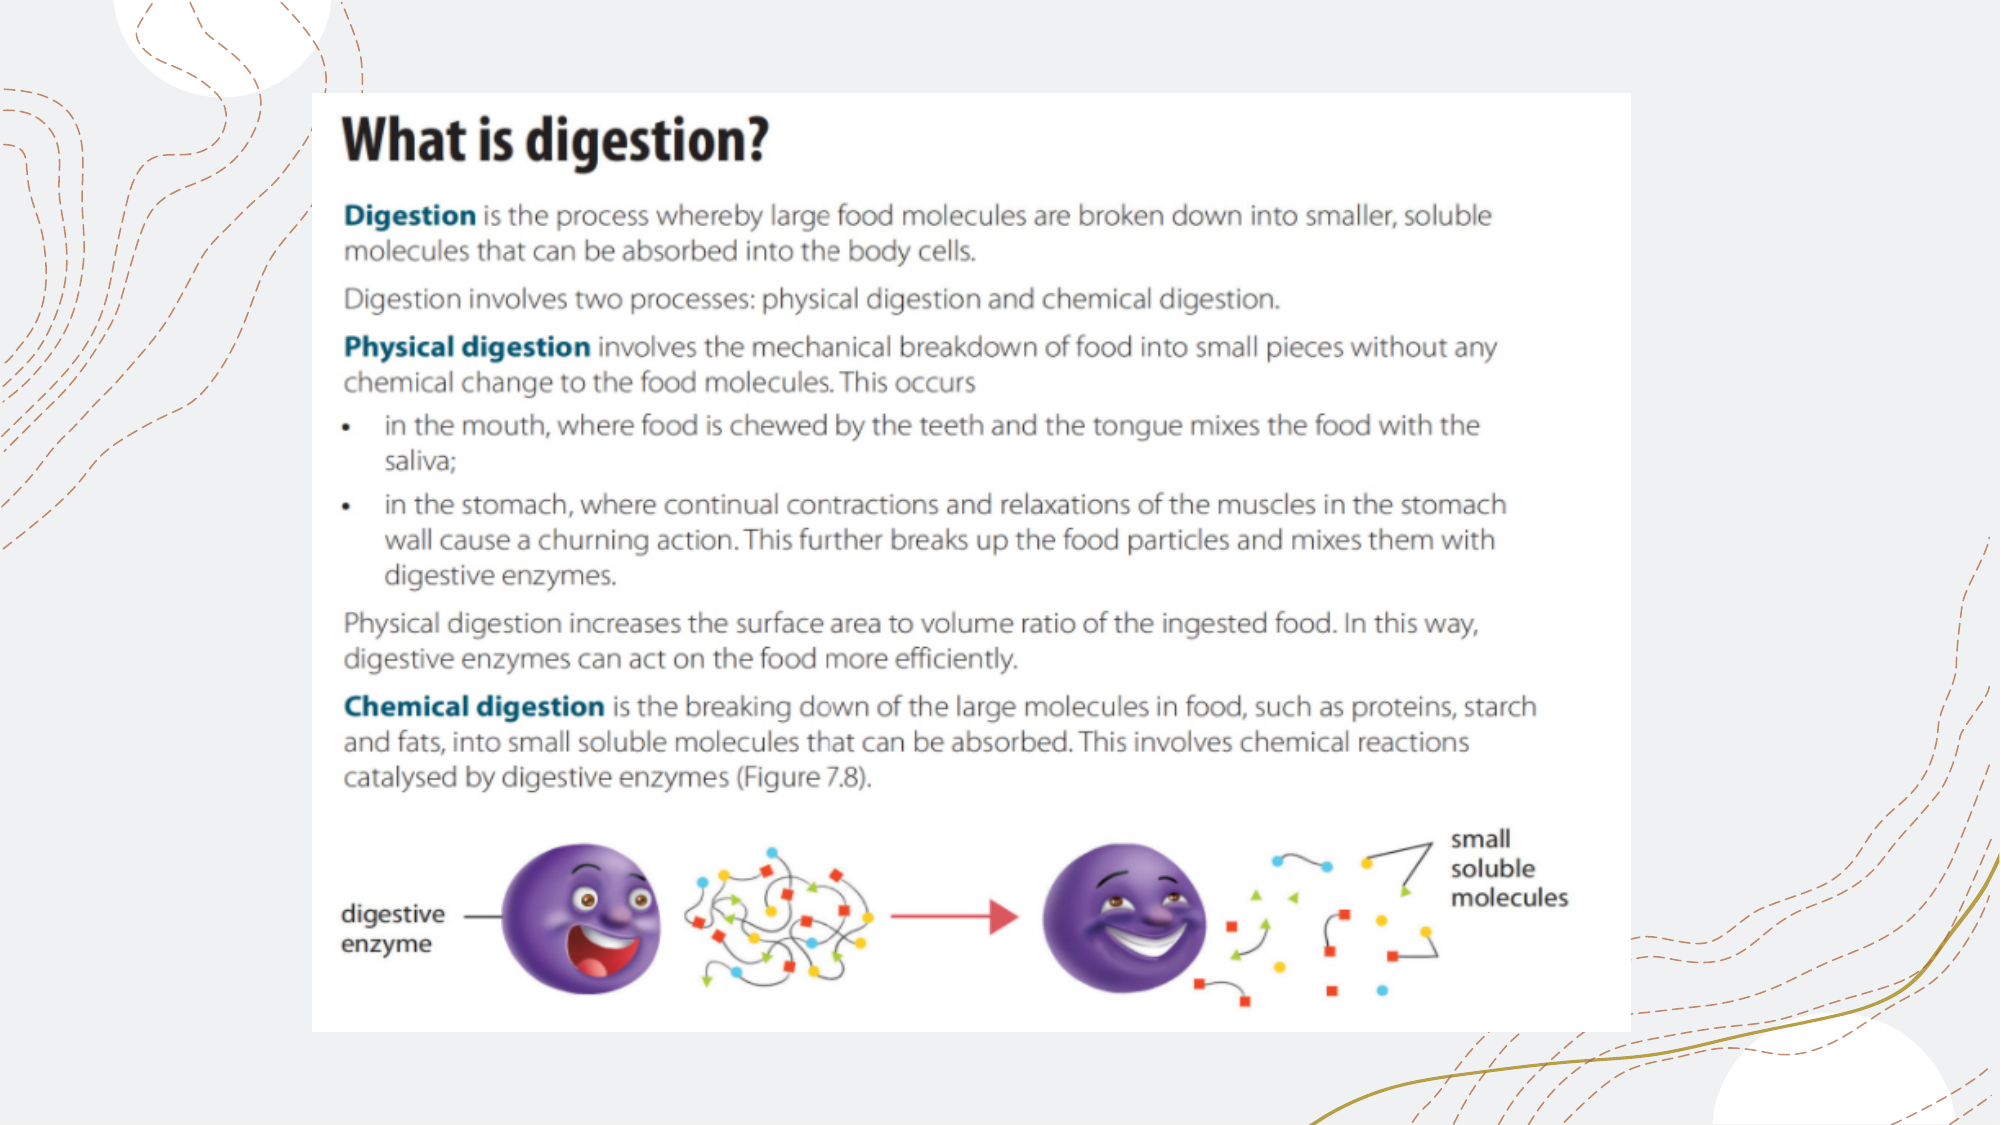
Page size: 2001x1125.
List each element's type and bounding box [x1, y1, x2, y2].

picture [312, 93, 1631, 1032]
